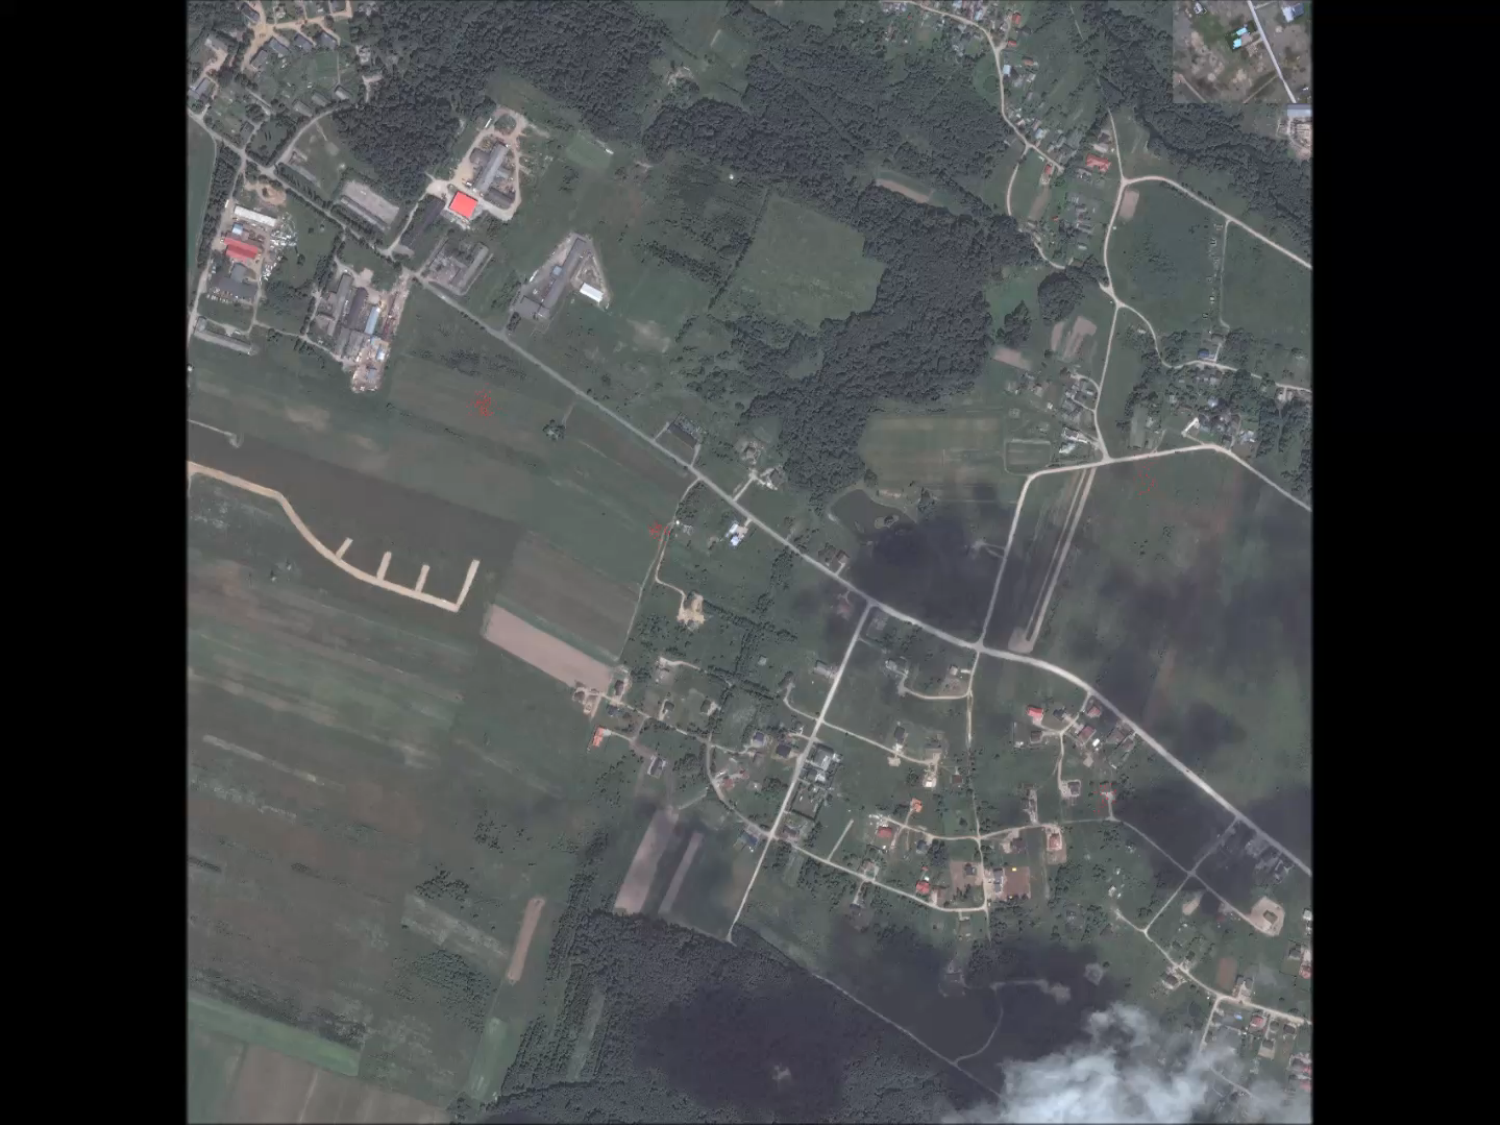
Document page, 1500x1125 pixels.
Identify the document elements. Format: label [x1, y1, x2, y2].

list [0, 0, 1500, 1125]
